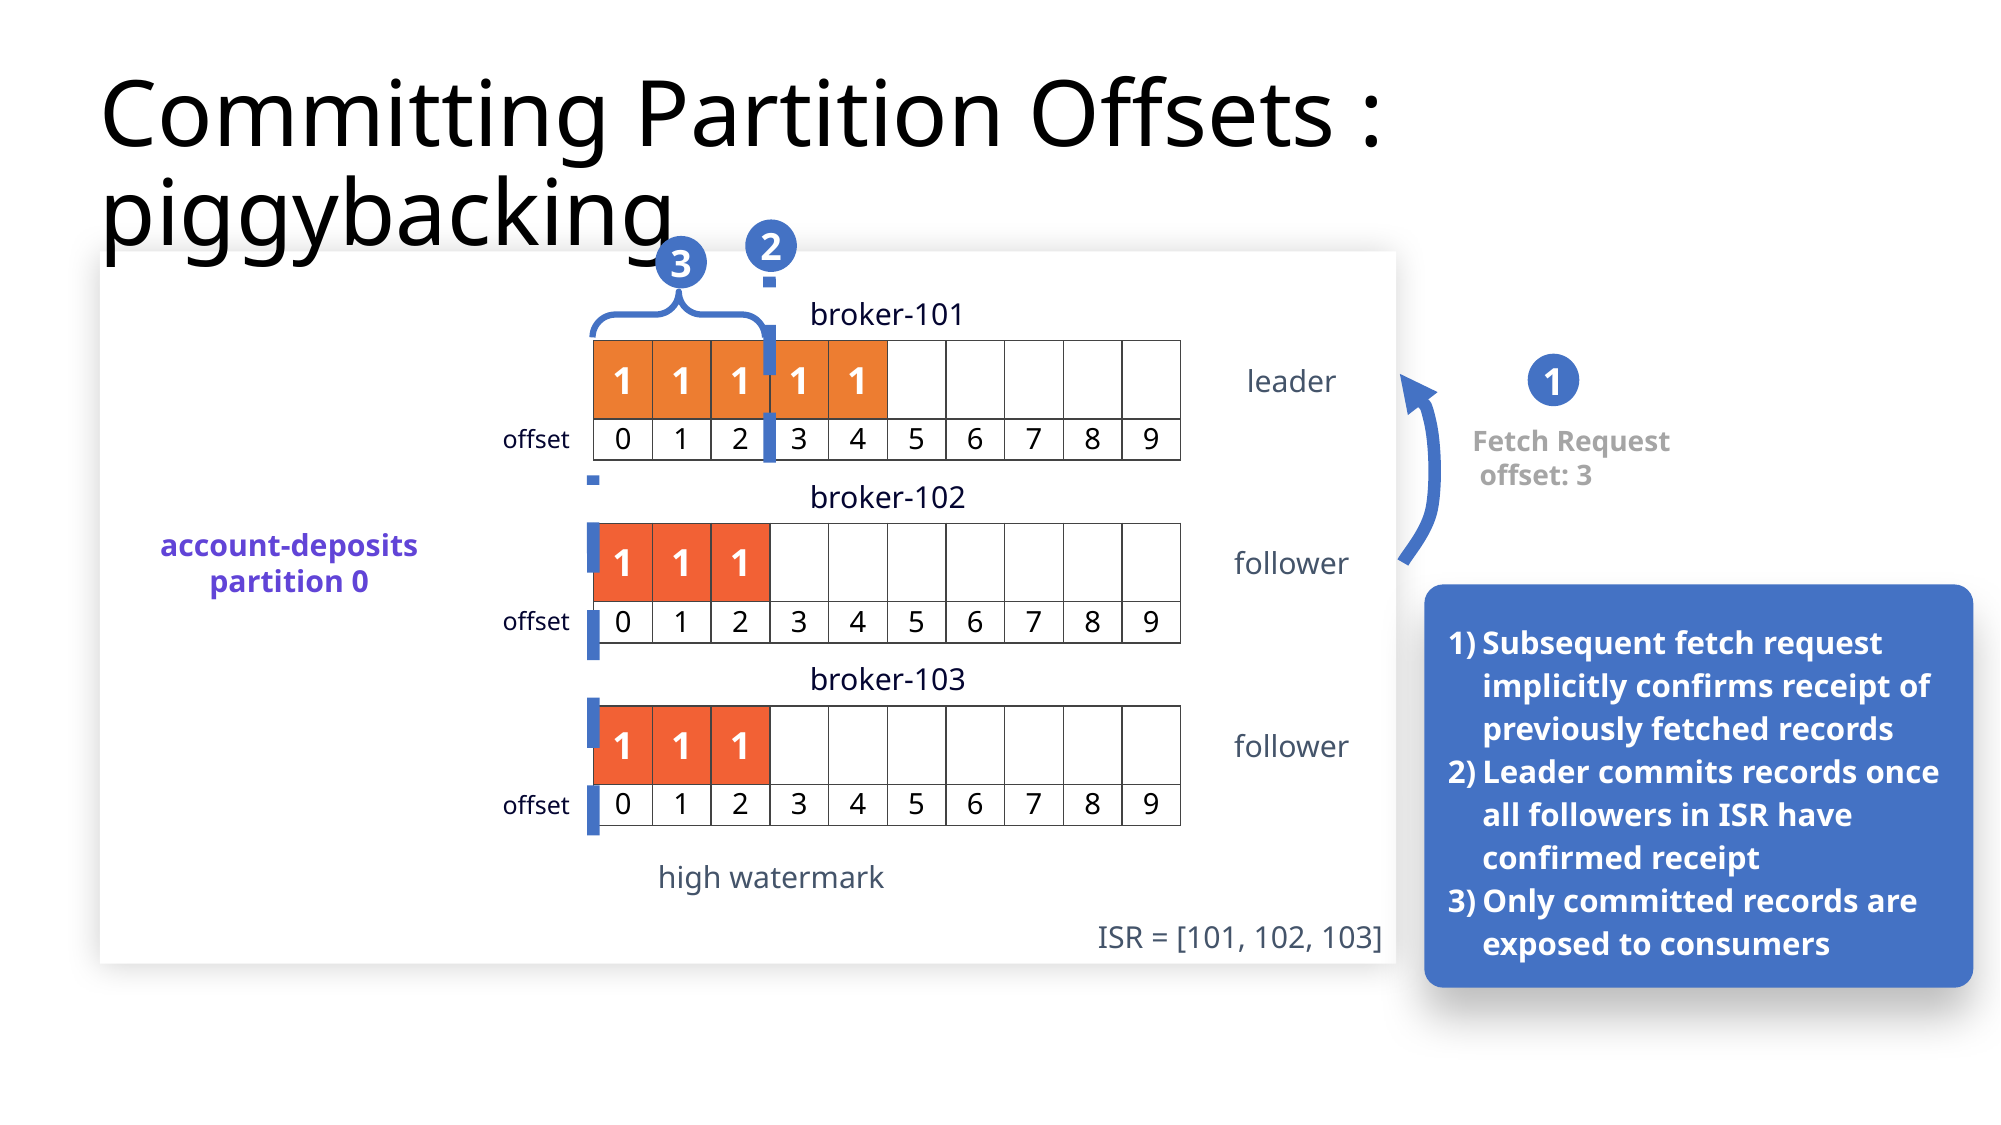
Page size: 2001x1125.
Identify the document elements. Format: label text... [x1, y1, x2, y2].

table_header 5 [888, 602, 945, 642]
table_header [1064, 524, 1121, 601]
text_box offset [494, 598, 589, 644]
table_header 5 [888, 420, 945, 459]
table_header 2 [712, 602, 769, 642]
table_header [1005, 341, 1063, 418]
text_box leader [1162, 358, 1421, 402]
table_header 1 [653, 602, 710, 642]
text_box broker-101 [770, 291, 1017, 336]
text_box 1 [1527, 353, 1580, 407]
table_header 0 [594, 420, 652, 459]
table_header 3 [1412, 723, 1421, 767]
text_box [99, 251, 1397, 964]
table_header [888, 524, 945, 601]
table_header 1 [653, 341, 710, 418]
table_header [1123, 341, 1180, 418]
table_header 7 [1005, 785, 1063, 825]
table_header 4 [829, 420, 887, 459]
table_header 1 [712, 341, 769, 418]
table_header 7 [1005, 602, 1063, 642]
table_header 3 [771, 785, 828, 825]
table_header 1 [594, 524, 652, 601]
table_header [888, 707, 945, 784]
text_box offset [494, 781, 589, 827]
text_box [592, 291, 766, 338]
table_header 1 [712, 524, 769, 601]
table_header [947, 524, 1004, 601]
text_box 2 [745, 219, 797, 272]
table_header 1 [594, 341, 652, 418]
table_header 8 [1064, 420, 1121, 459]
text_box Subsequent fetch request implicitly confirms receipt of previously fetched records Leader commits records once all followers in ISR have confirmed receipt Only committed records are exposed to consumers [1424, 584, 1974, 988]
text_box follower [1162, 540, 1421, 585]
text_box 3 [655, 235, 707, 289]
text_box [1400, 398, 1435, 540]
table_header 1 [653, 420, 710, 459]
table_header 0 [600, 785, 652, 825]
table_header 8 [1064, 785, 1121, 825]
table_header 4 [829, 602, 887, 642]
table_header [1005, 524, 1063, 601]
table_header [771, 707, 828, 784]
text_box ISR = [101, 102, 103] [1090, 911, 1397, 963]
text_box broker-102 [758, 474, 1017, 519]
table_header 2 [712, 785, 769, 825]
text_box account-deposits partition 0 [114, 516, 465, 609]
table_header [1005, 707, 1063, 784]
table_header 5 [888, 785, 945, 825]
table_header 6 [947, 602, 1004, 642]
table_header [947, 341, 1004, 418]
table_header [829, 524, 887, 601]
table_header 1 [653, 785, 710, 825]
text_box broker-101 [758, 291, 769, 336]
table_header 9 [1123, 420, 1180, 459]
table_header [1064, 707, 1121, 784]
table_header 3 [776, 420, 828, 459]
text_box high watermark [641, 855, 901, 899]
table_header [829, 707, 887, 784]
table_header 9 [1123, 602, 1180, 642]
table_header 1 [653, 707, 710, 784]
table_header [1123, 524, 1180, 601]
table_header 3 [771, 602, 828, 642]
text_box broker-103 [758, 656, 1017, 701]
table_header 6 [947, 785, 1004, 825]
title Committing Partition Offsets : piggybacking [99, 57, 1801, 151]
table_header [1064, 341, 1121, 418]
table_header 8 [1064, 602, 1121, 642]
table_header 4 [829, 785, 887, 825]
table_header [888, 341, 945, 418]
text_box offset [494, 415, 589, 461]
table_header 0 [594, 602, 652, 642]
table_header [947, 707, 1004, 784]
table_header 1 [594, 707, 652, 784]
table_header 6 [947, 420, 1004, 459]
table_header 1 [653, 524, 710, 601]
table_header [771, 524, 828, 601]
text_box follower [1162, 723, 1398, 767]
table_header [1123, 707, 1180, 784]
table_header 1 [829, 341, 887, 418]
text_box Fetch Request offset: 3 [1462, 418, 1913, 497]
table_header 1 [771, 341, 828, 418]
table_header 9 [1123, 785, 1180, 825]
table_header 2 [712, 420, 763, 459]
table_header 7 [1005, 420, 1063, 459]
table_header 1 [712, 707, 769, 784]
